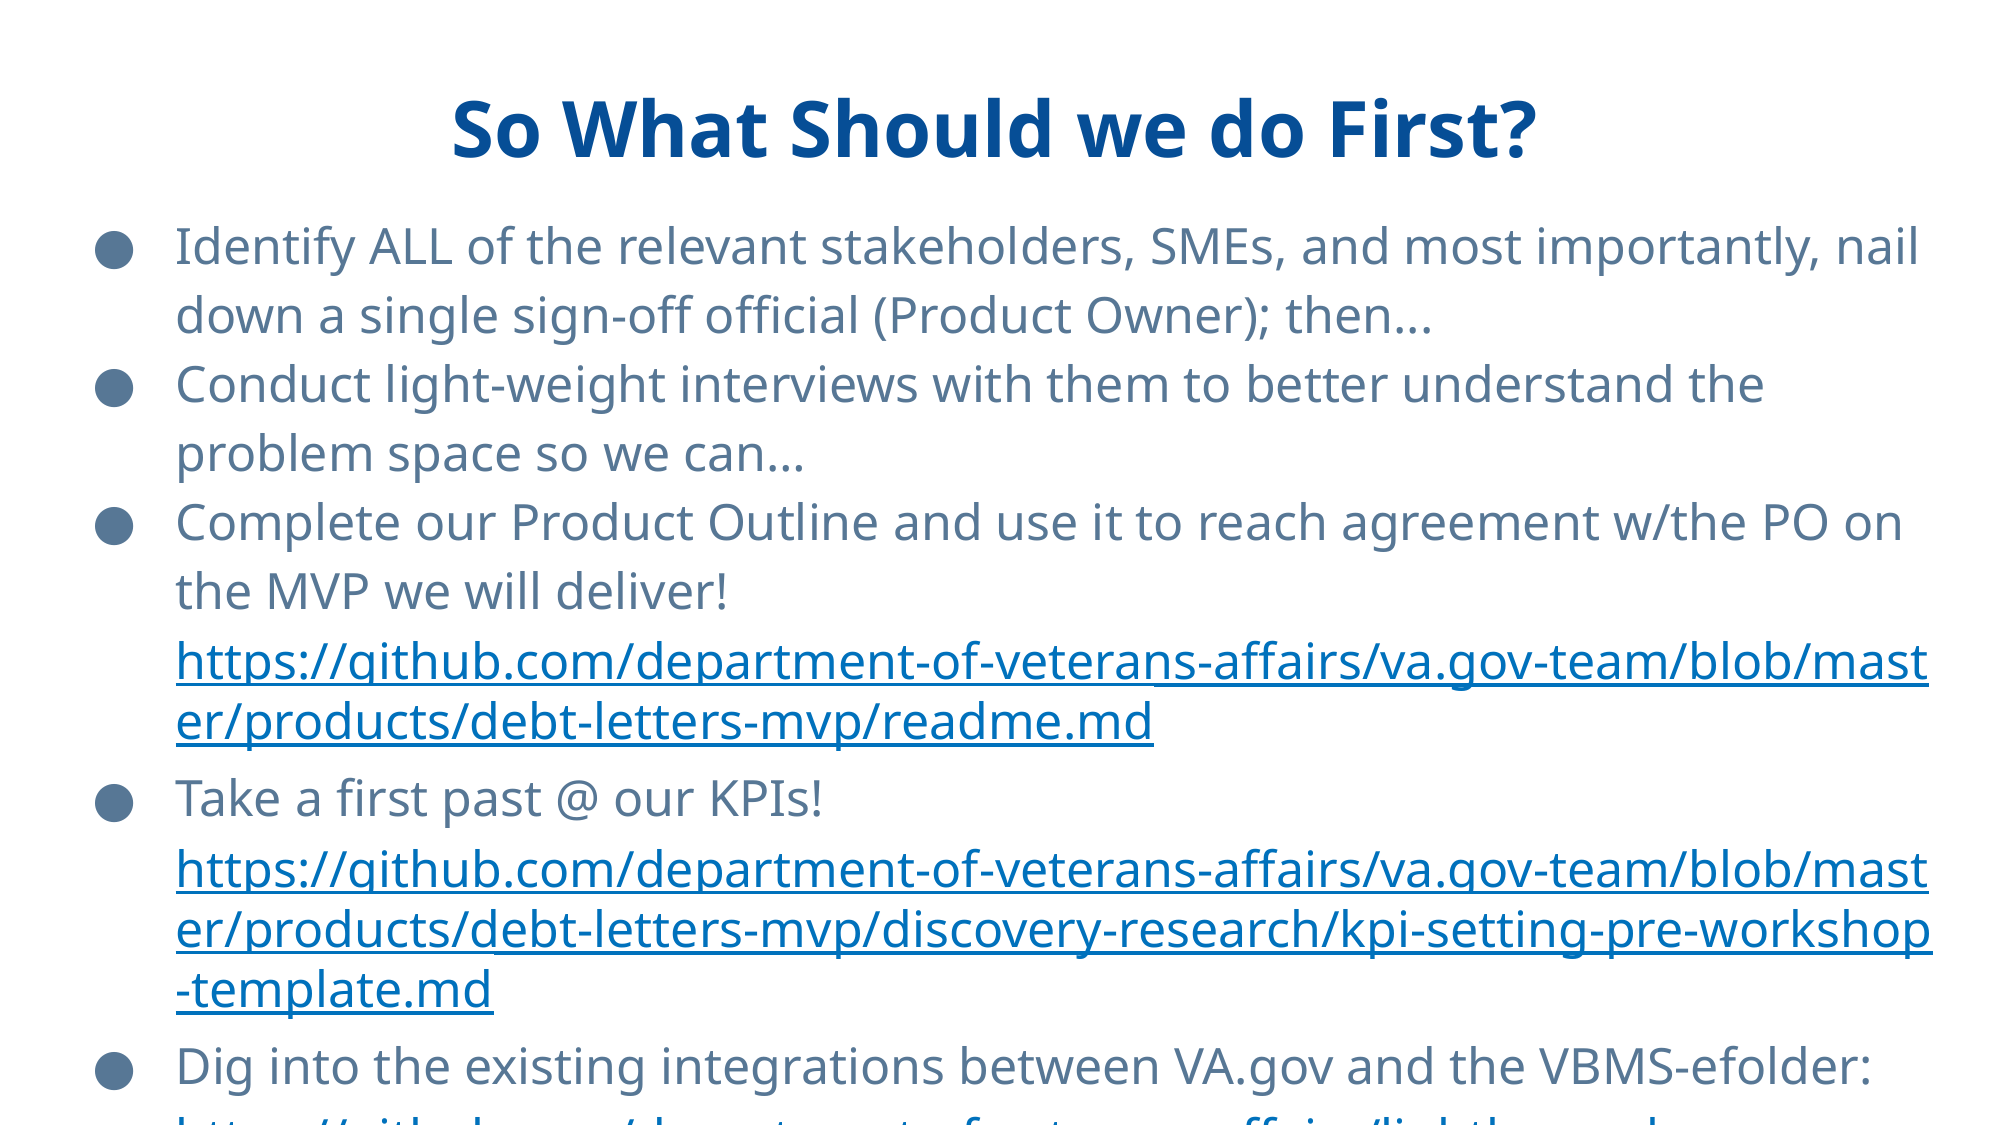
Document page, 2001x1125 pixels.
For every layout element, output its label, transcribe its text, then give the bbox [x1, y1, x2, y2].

list Identify ALL of the relevant stakeholders, SMEs, and most importantly, nail down a single sign-off official (Product Owner); then... Conduct light-weight interviews with them to better understand the problem space so we can… Complete our Product Outline and use it to reach agreement w/the PO on the MVP we will deliver! https://github.com/department-of-veterans-affairs/va.gov-team/blob/master/products/debt-letters-mvp/readme.md Take a first past @ our KPIs! https://github.com/department-of-veterans-affairs/va.gov-team/blob/master/products/debt-letters-mvp/discovery-research/kpi-setting-pre-workshop-template.md Dig into the existing integrations between VA.gov and the VBMS-efolder: https://github.com/department-of-veterans-affairs/lighthouse-bgs [55, 185, 1969, 1106]
title So What Should we do First? [62, 59, 1927, 185]
